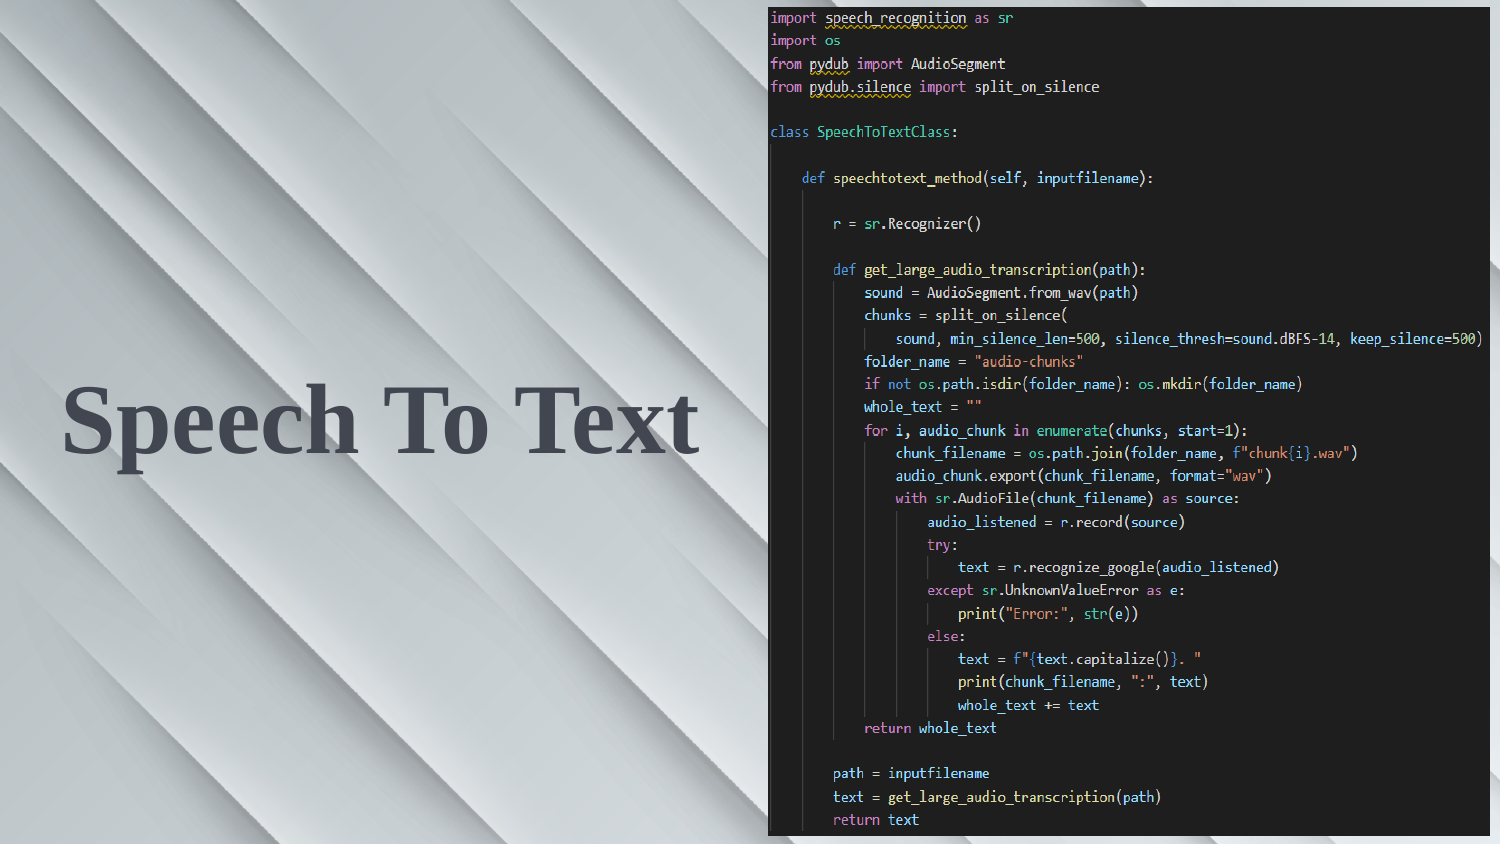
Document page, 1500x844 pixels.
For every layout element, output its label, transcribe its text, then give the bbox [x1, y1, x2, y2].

picture [0, 0, 1500, 844]
title Speech To Text [10, 368, 750, 475]
